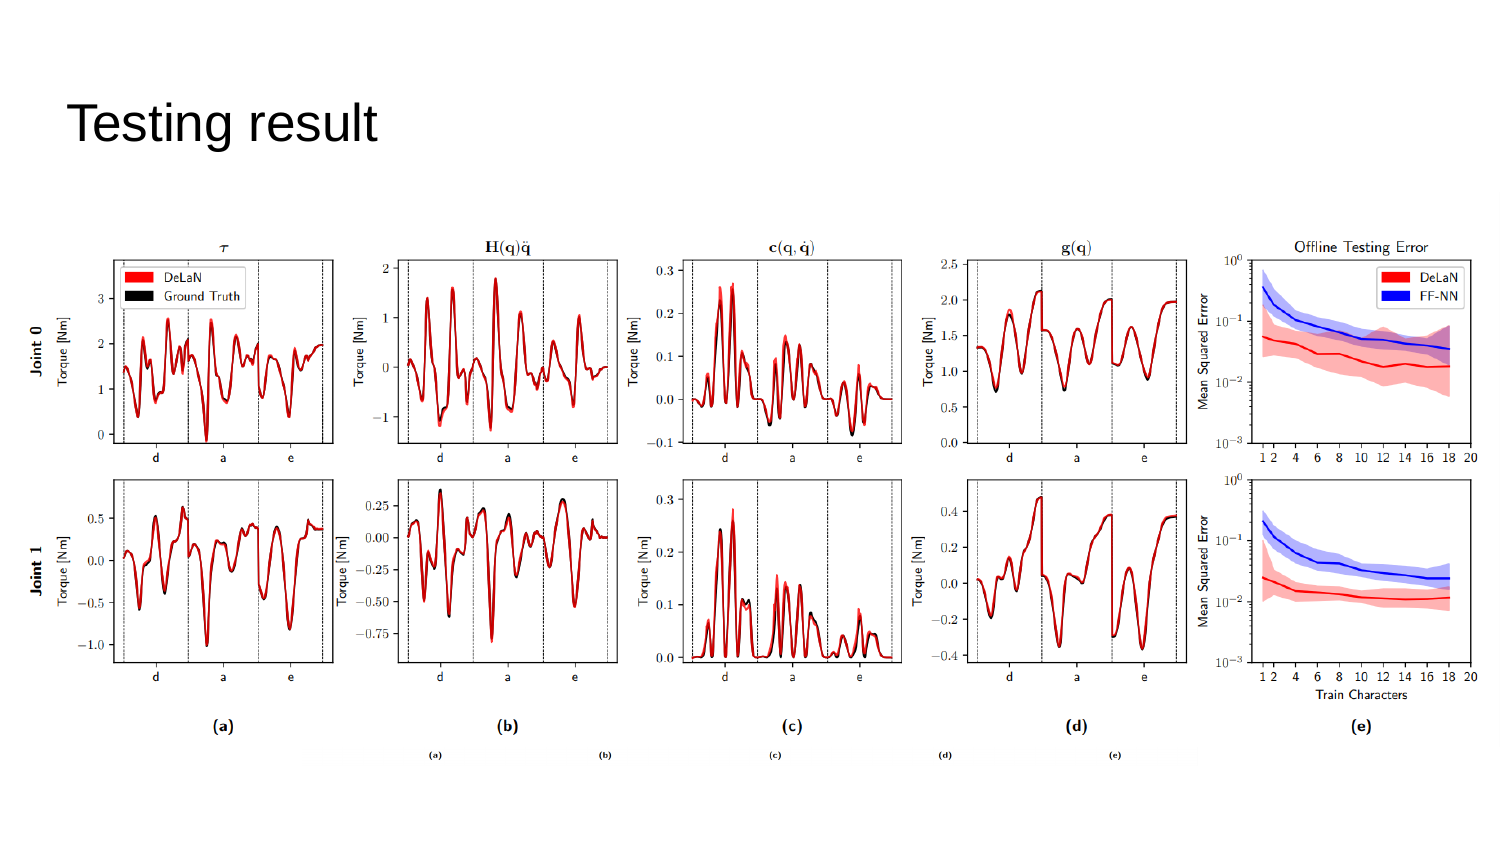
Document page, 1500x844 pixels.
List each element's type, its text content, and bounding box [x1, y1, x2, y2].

picture [0, 191, 1500, 767]
title Testing result [51, 72, 1449, 167]
